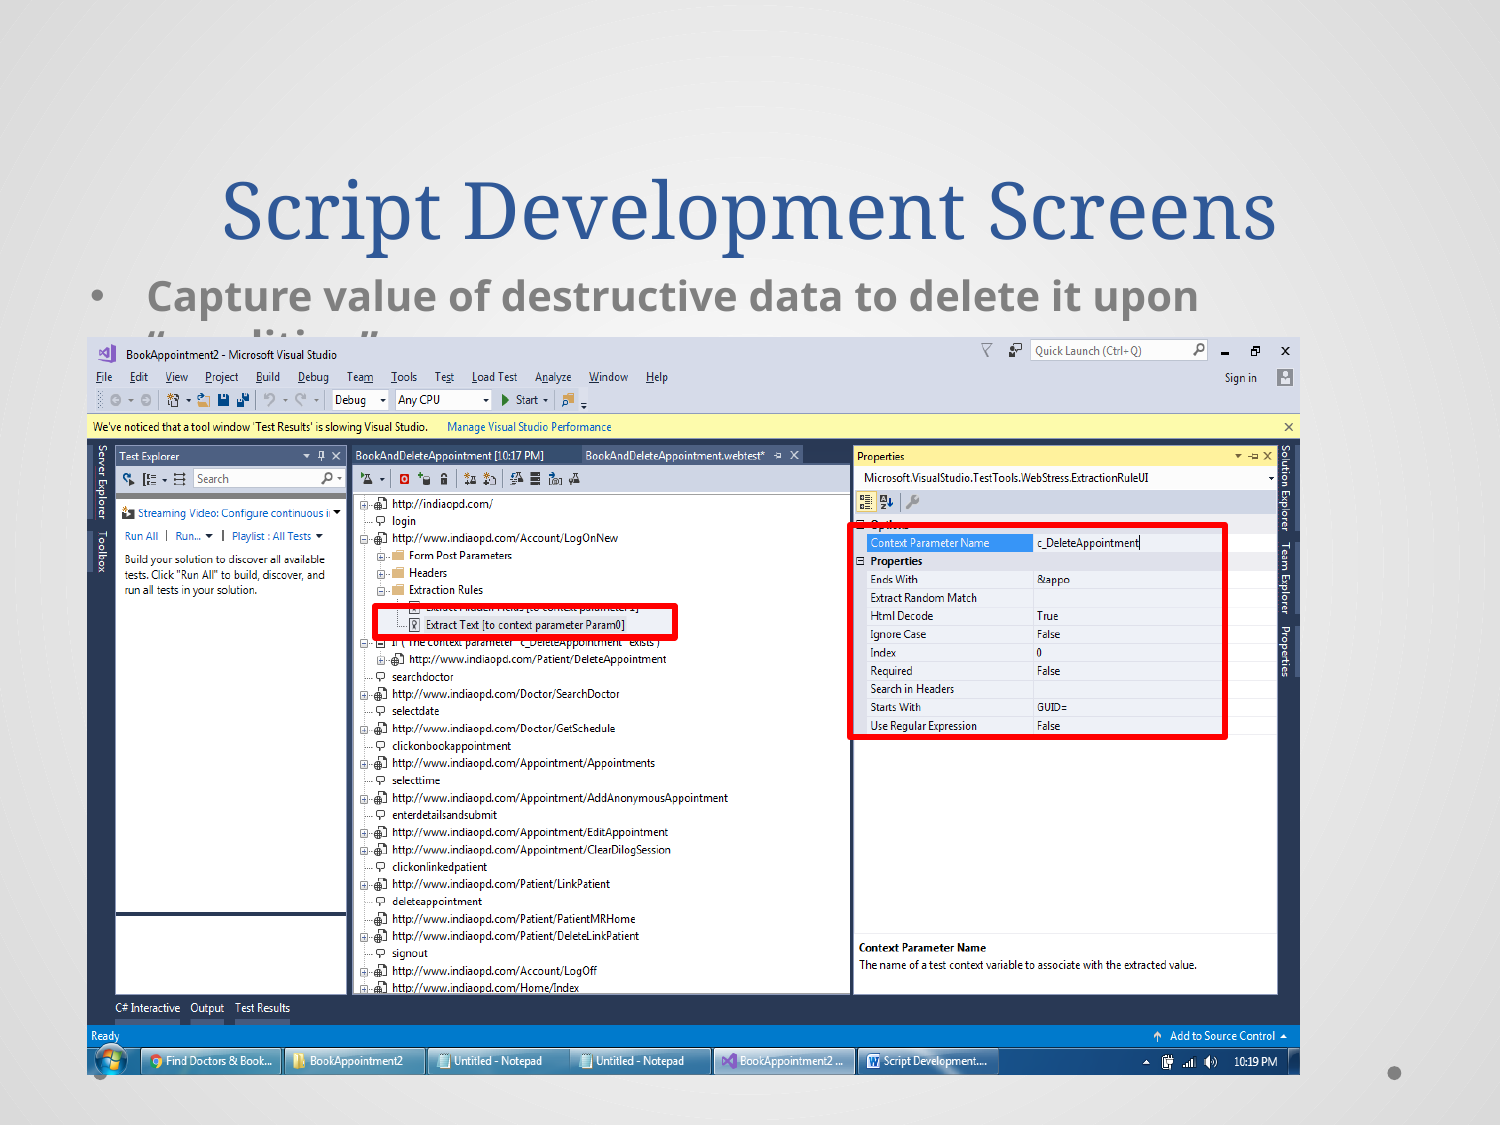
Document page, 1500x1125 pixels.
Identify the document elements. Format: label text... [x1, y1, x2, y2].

list Capture value of destructive data to delete it upon “condition” [75, 262, 1450, 1063]
title Script Development Screens [75, 0, 1425, 262]
picture [87, 337, 1301, 1076]
